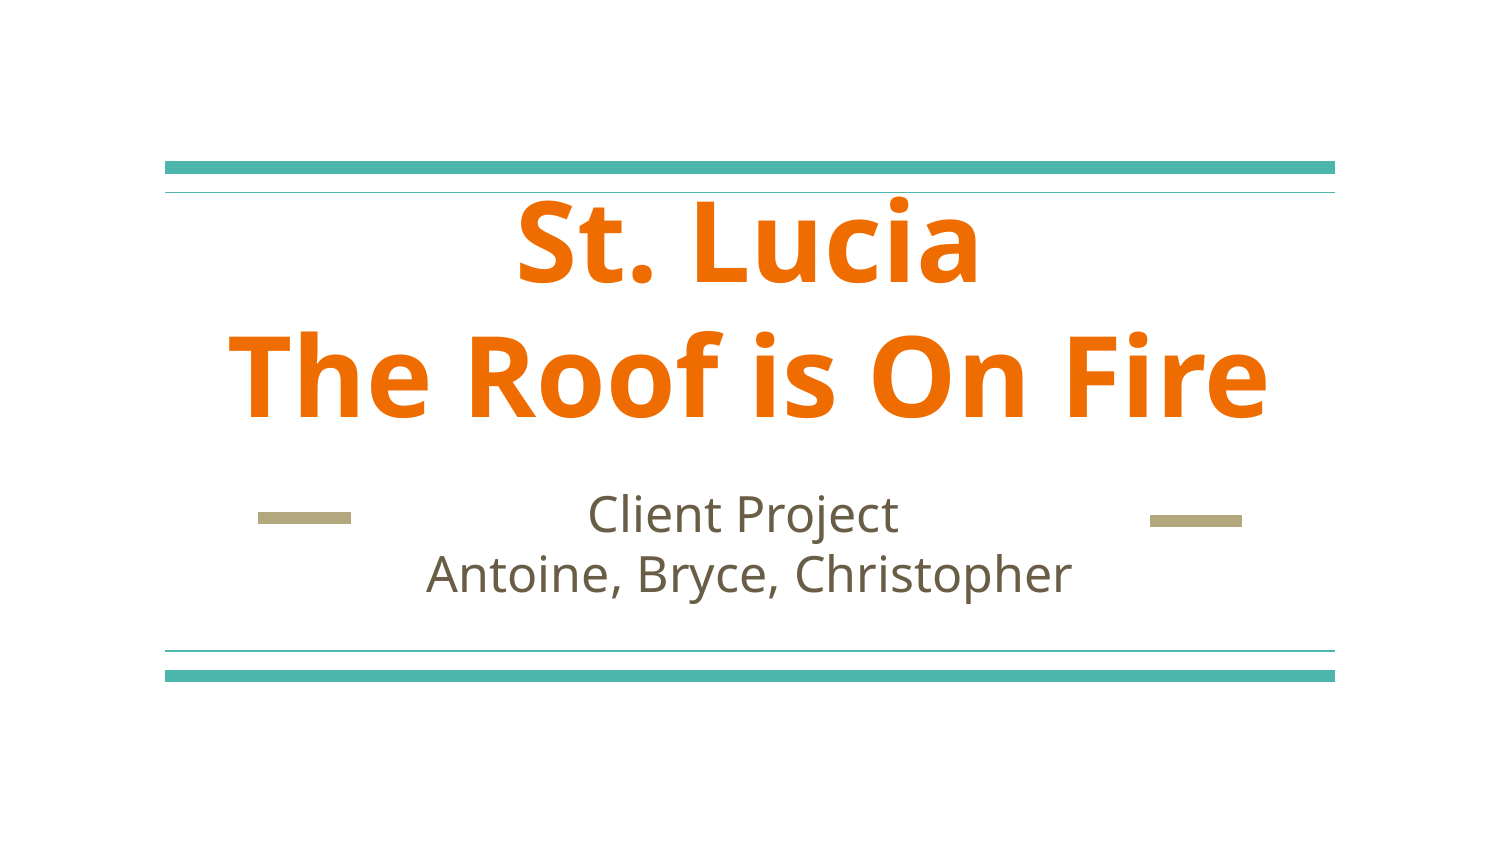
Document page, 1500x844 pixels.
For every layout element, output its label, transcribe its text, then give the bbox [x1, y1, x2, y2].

title St. Lucia The Roof is On Fire [164, 287, 1336, 456]
subtitle Client Project Antoine, Bryce, Christopher [350, 467, 1150, 598]
